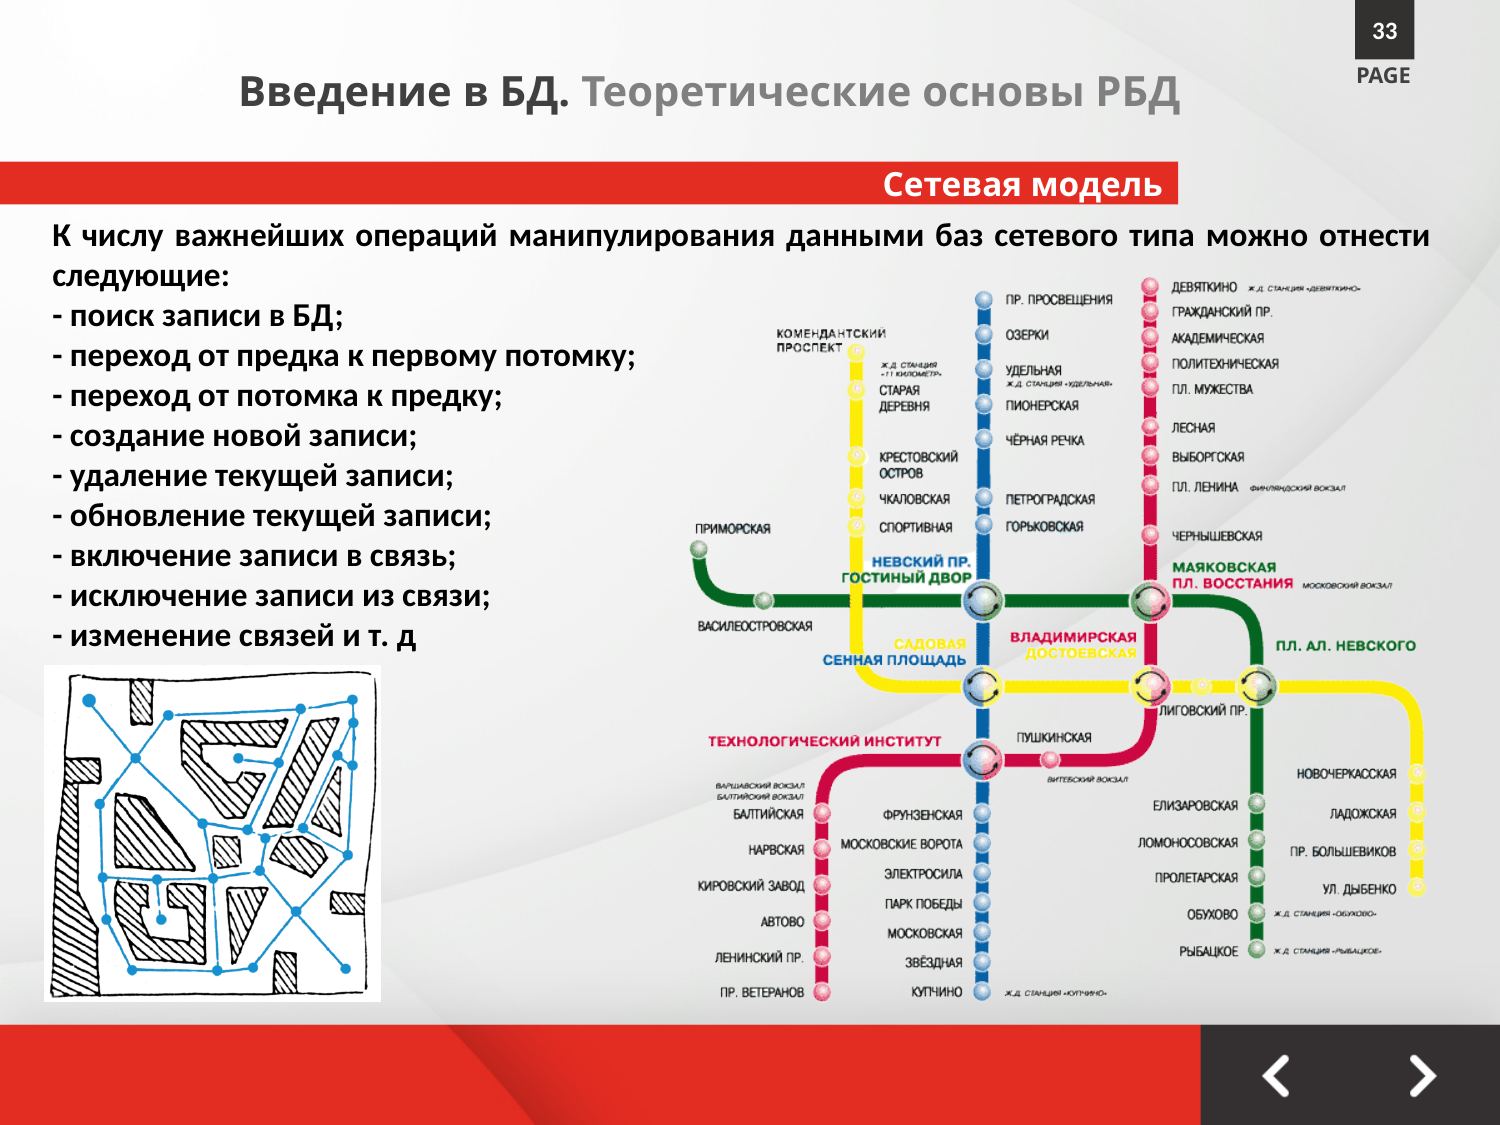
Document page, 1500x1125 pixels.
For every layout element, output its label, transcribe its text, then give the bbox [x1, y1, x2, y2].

picture [0, 0, 1500, 1125]
text_box PAGE [1341, 54, 1426, 96]
text_box Введение в БД. Теоретические основы РБД [22, 57, 1196, 123]
text_box 33 [1353, 0, 1417, 61]
text_box К числу важнейших операций манипулирования данными баз сетевого типа можно отнести следующие: - поиск записи в БД; - переход от предка к первому потомку; - переход от потомка к предку; - создание новой записи; - удаление текущей записи; - обновление текущей записи; - включение записи в связь; - исключение записи из связи; - изменение связей и т. д [37, 206, 1448, 661]
subtitle Сетевая модель [0, 161, 1179, 205]
